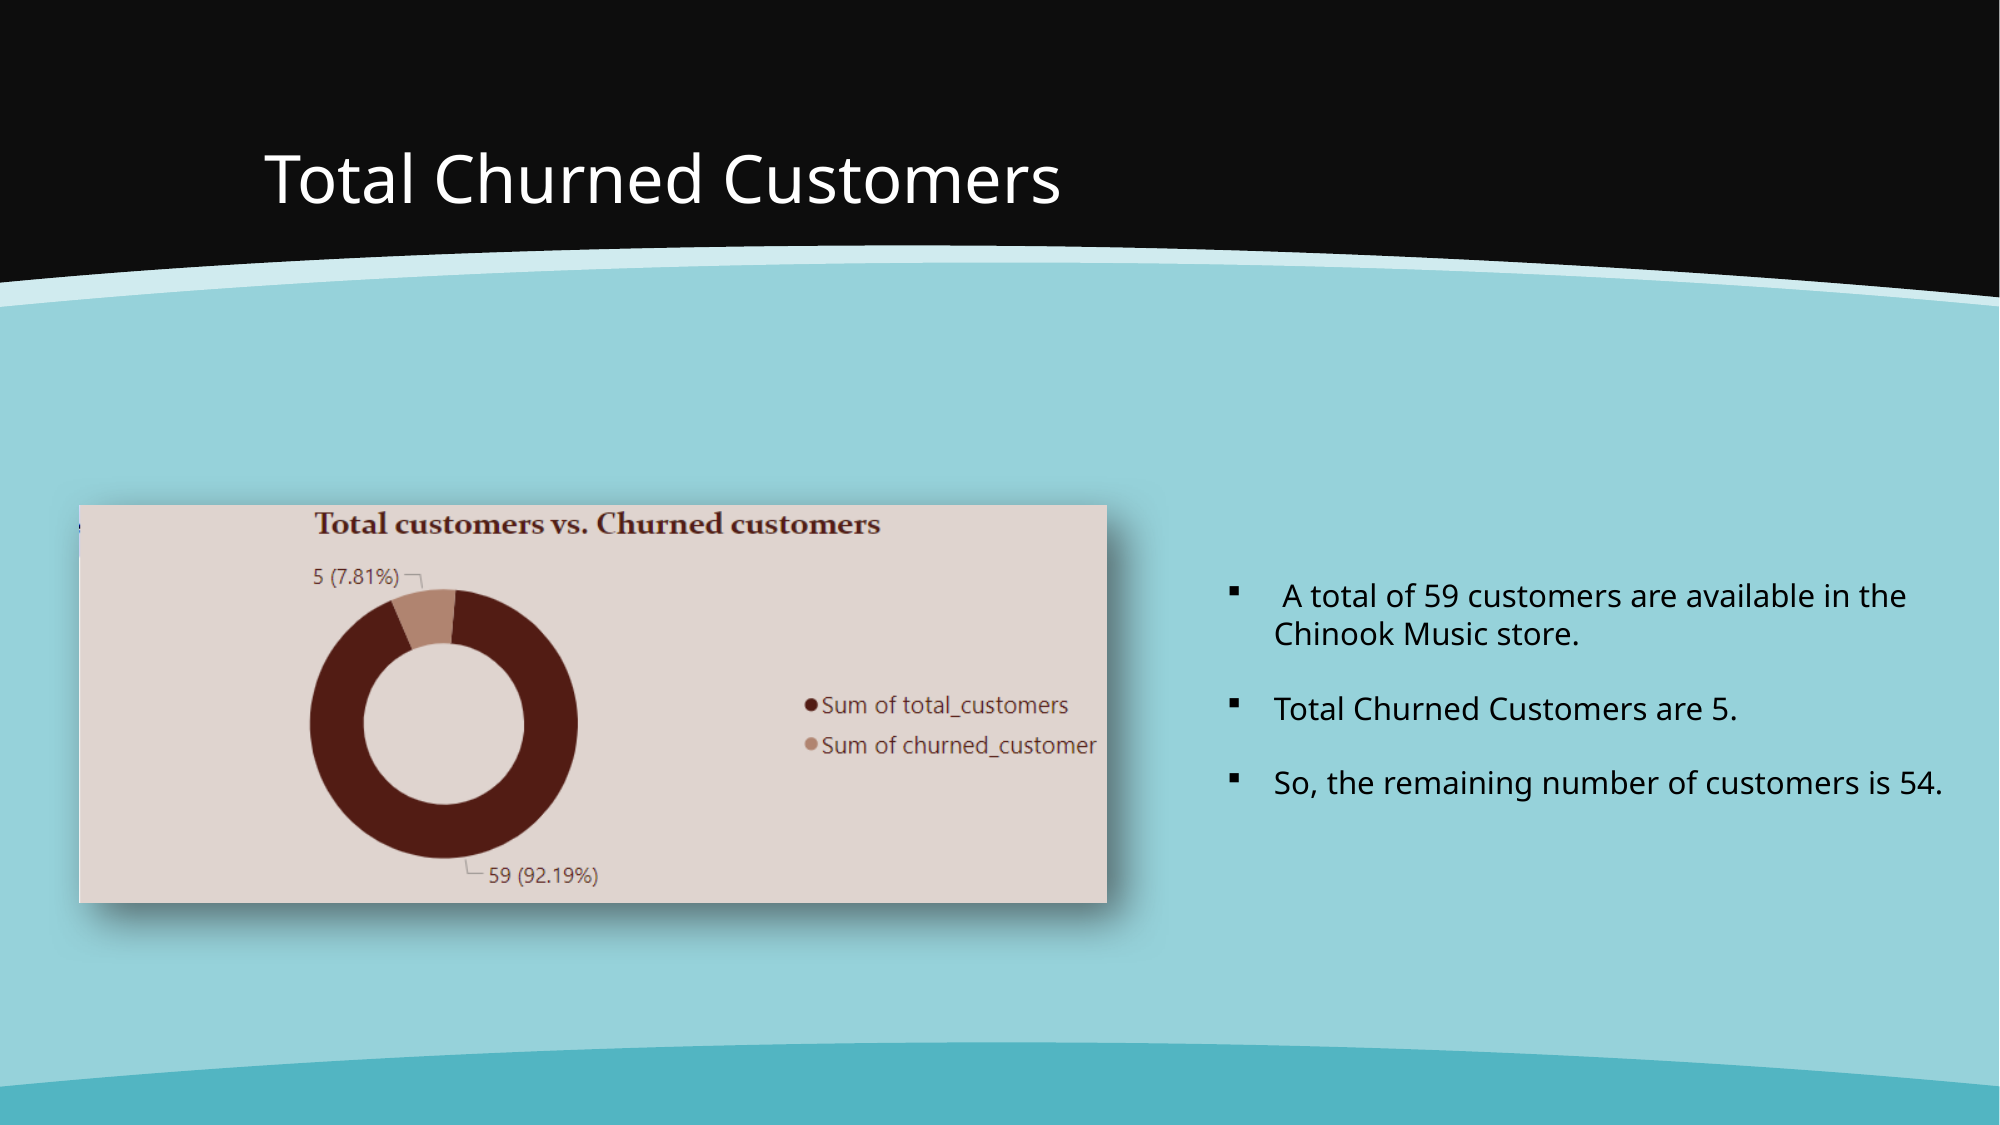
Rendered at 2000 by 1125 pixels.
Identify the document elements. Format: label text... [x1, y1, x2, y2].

text_box A total of 59 customers are available in the Chinook Music store. Total Churned Customers are 5. So, the remaining number of customers is 54. [1212, 569, 1968, 809]
title Total Churned Customers [249, 45, 1750, 225]
picture [79, 505, 1107, 903]
